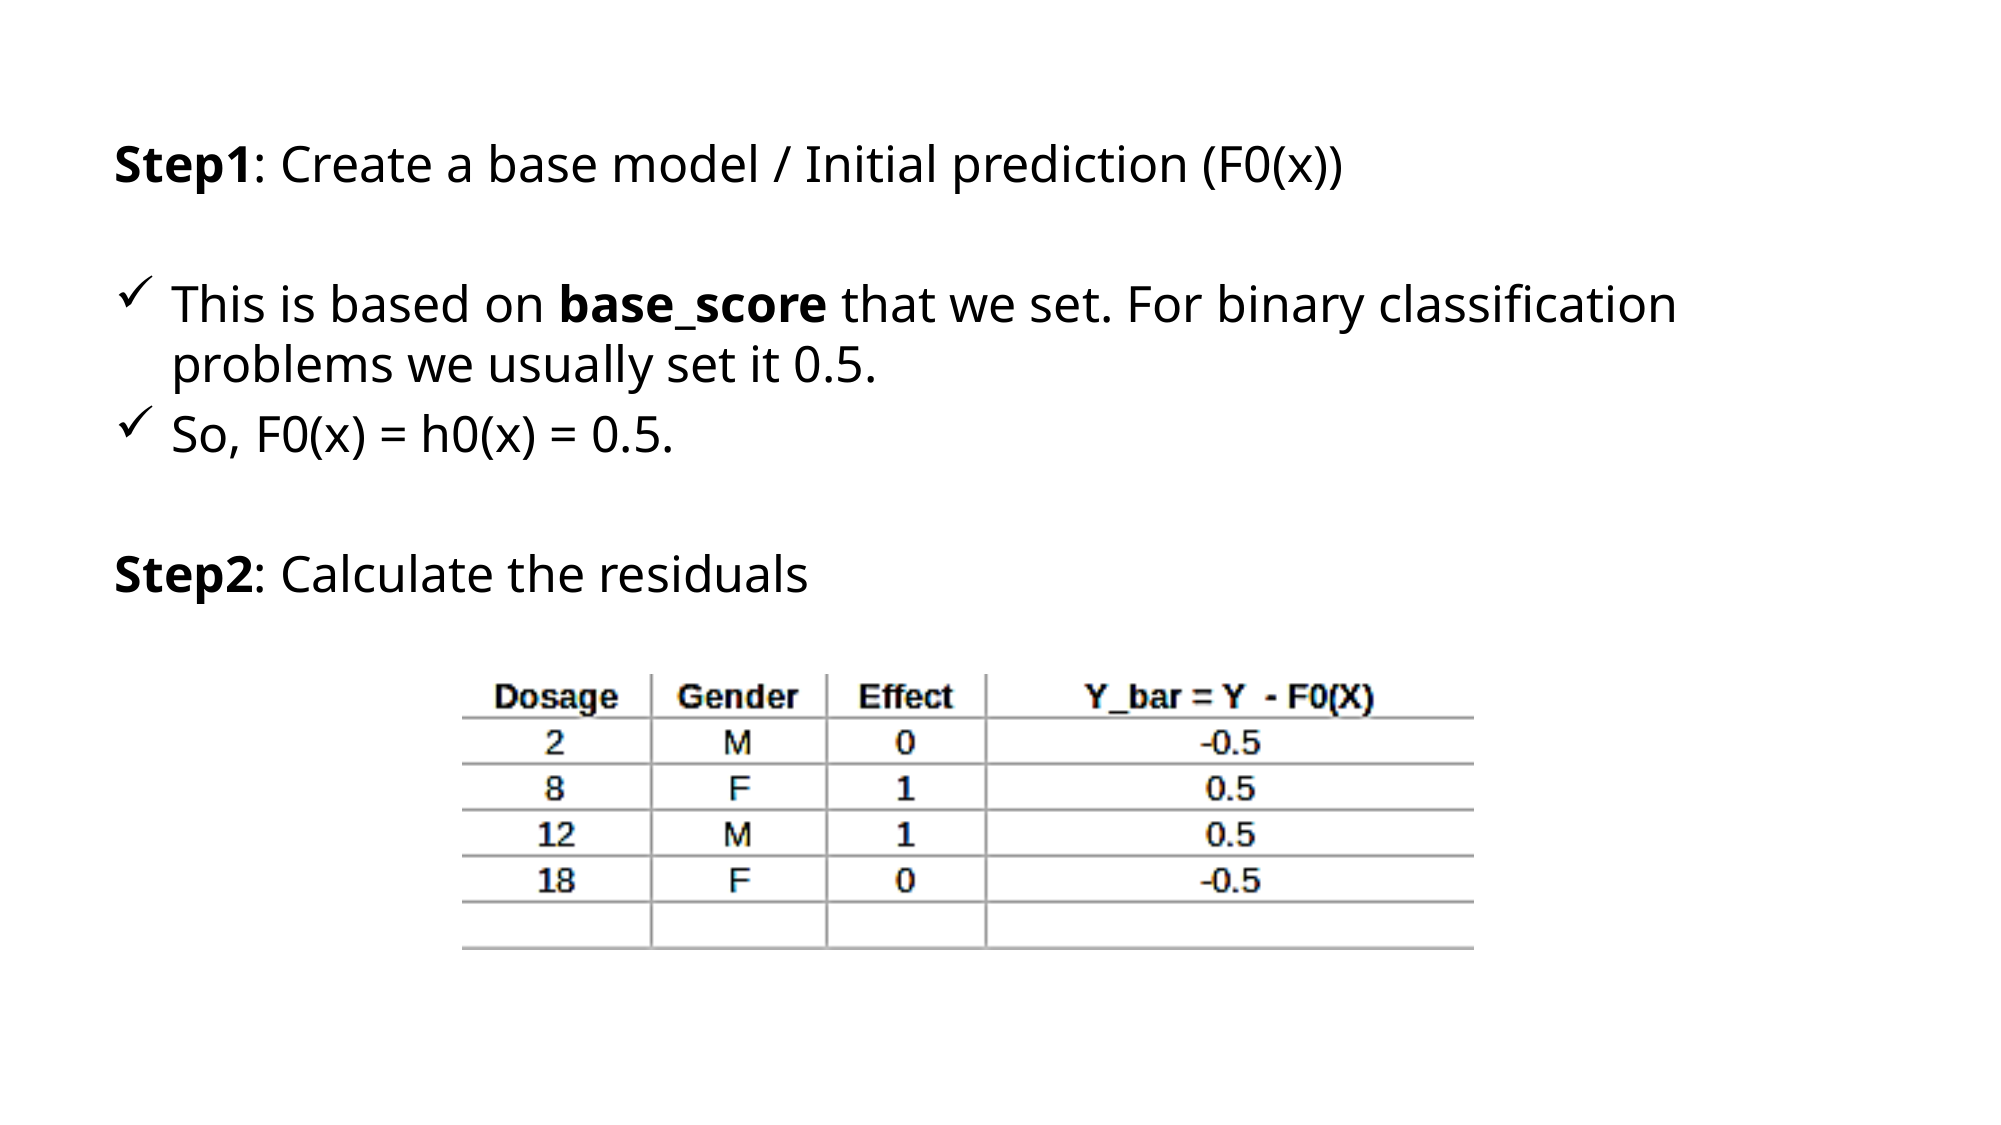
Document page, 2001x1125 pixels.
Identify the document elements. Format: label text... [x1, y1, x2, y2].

list Step1: Create a base model / Initial prediction (F0(x)) This is based on base_score that we set. For binary classification problems we usually set it 0.5. So, F0(x) = h0(x) = 0.5. Step2: Calculate the residuals [99, 125, 1900, 868]
picture [462, 674, 1474, 951]
